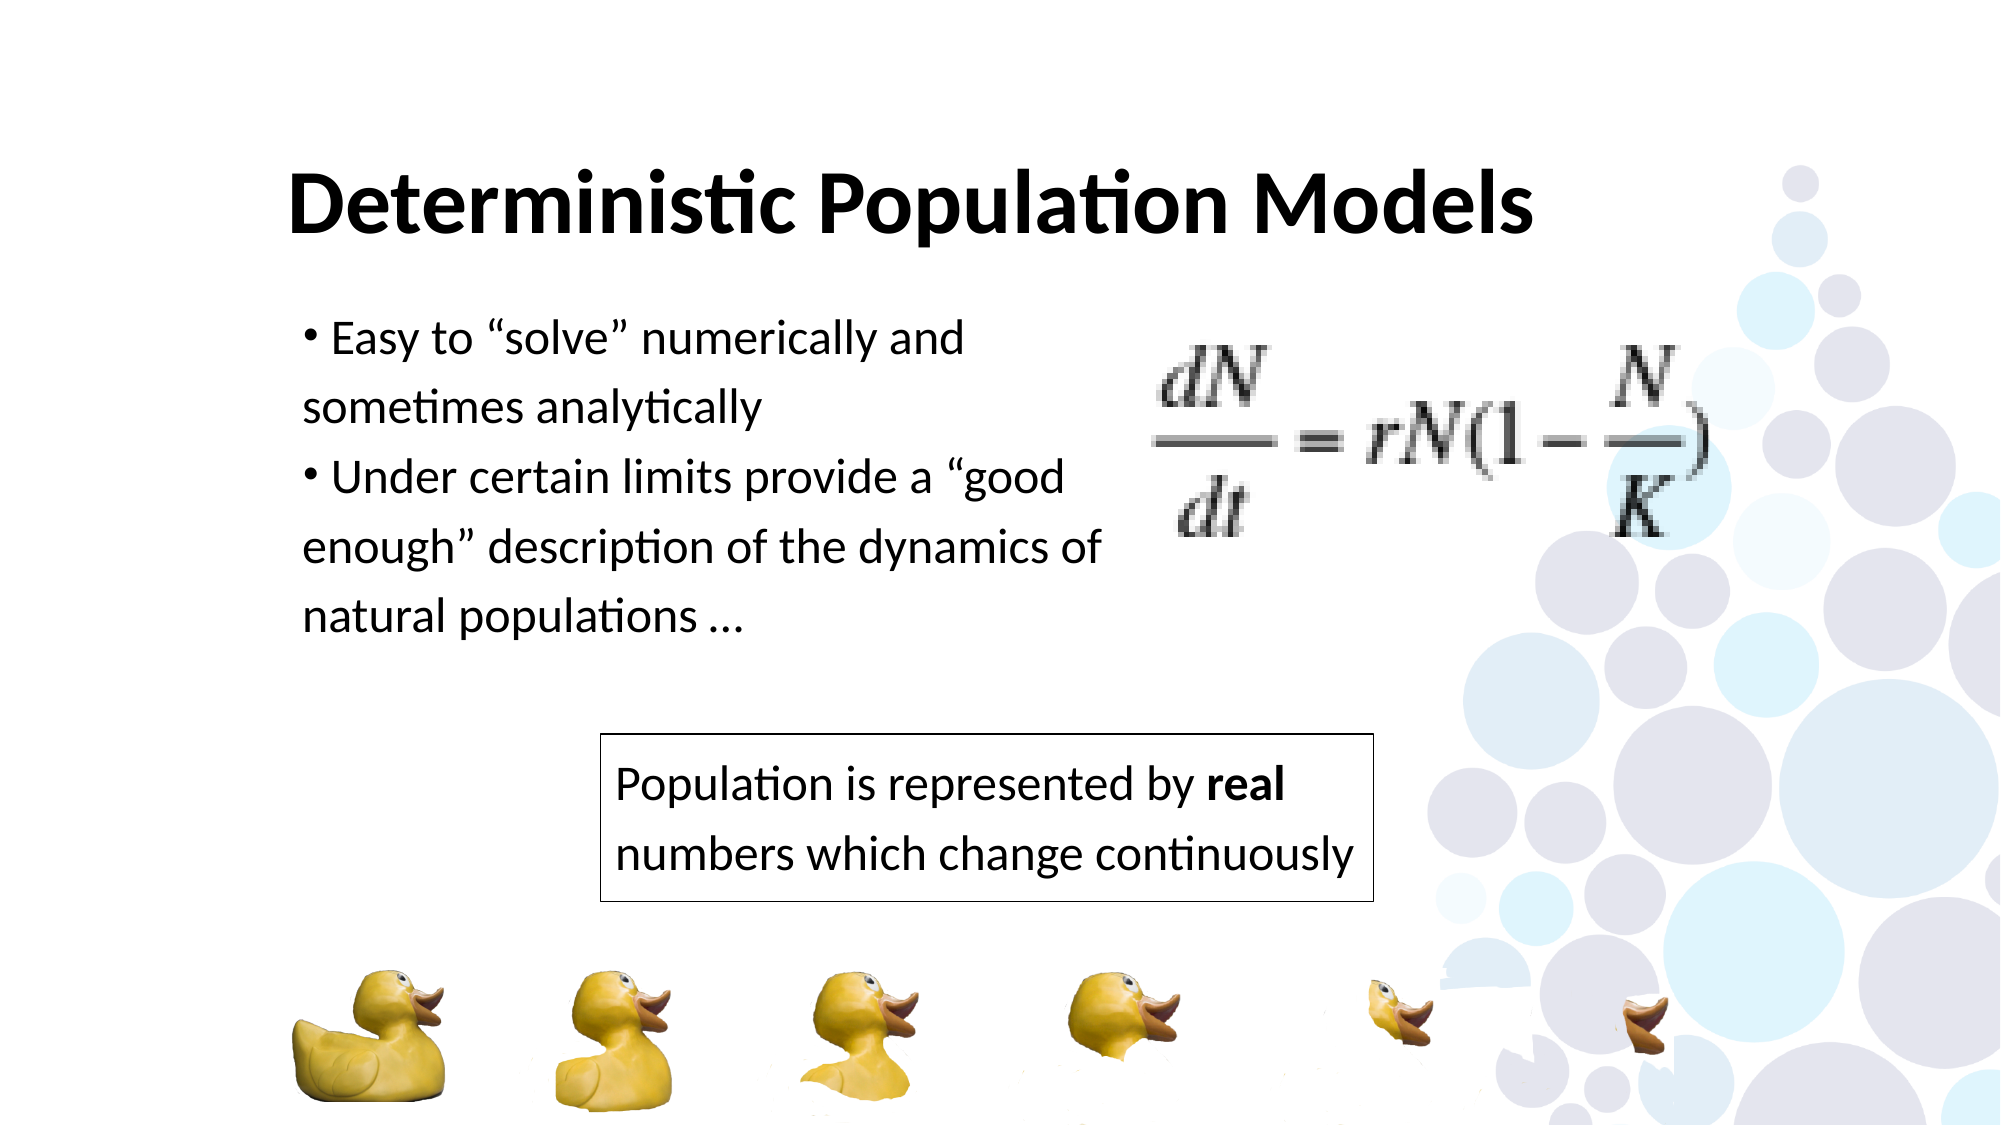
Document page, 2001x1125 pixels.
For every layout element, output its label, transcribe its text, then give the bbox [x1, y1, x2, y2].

picture [0, 0, 2001, 1125]
text_box Deterministic Population Models [287, 141, 1638, 328]
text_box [1140, 328, 1710, 538]
text_box Population is represented by real numbers which change continuously [600, 733, 1374, 902]
text_box Easy to “solve” numerically and sometimes analytically Under certain limits provide a “good enough” description of the dynamics of natural populations … [287, 287, 1141, 675]
